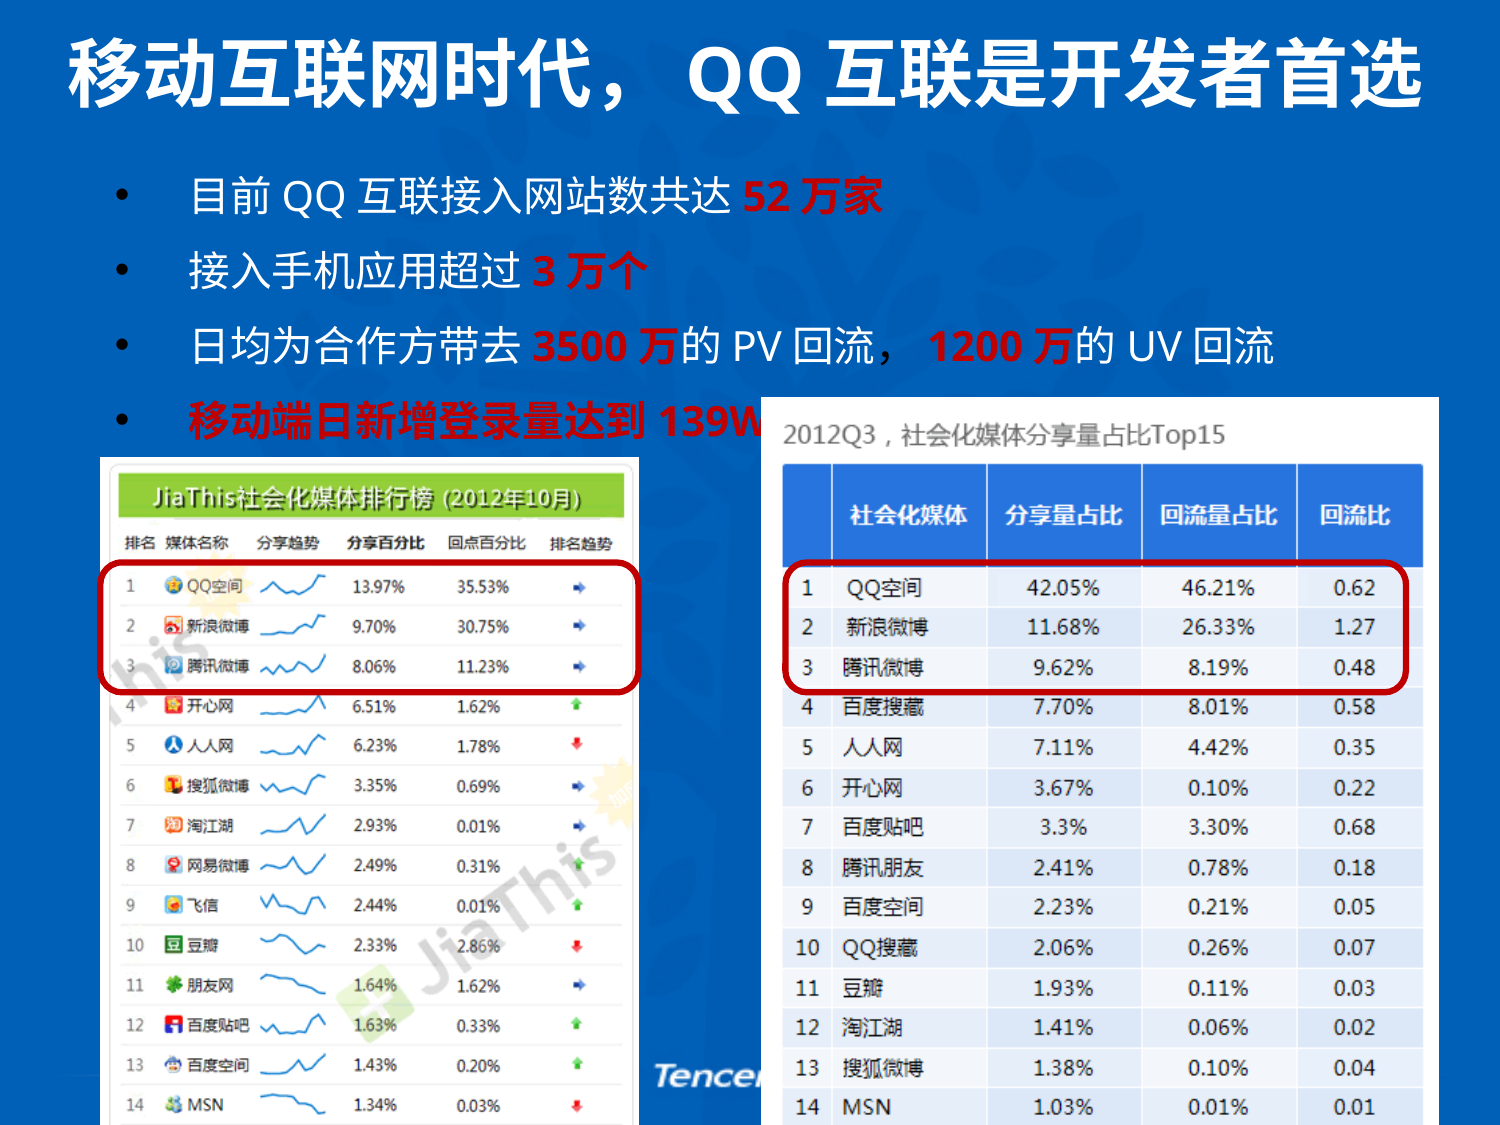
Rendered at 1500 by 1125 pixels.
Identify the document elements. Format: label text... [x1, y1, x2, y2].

text_box 目前QQ互联接入网站数共达52万家 接入手机应用超过3万个 日均为合作方带去3500万的PV回流，1200万的UV回流 移动端日新增登录量达到139W [100, 137, 1407, 452]
text_box 移动互联网时代，QQ互联是开发者首选 [53, 19, 1471, 161]
picture [0, 0, 1500, 1125]
